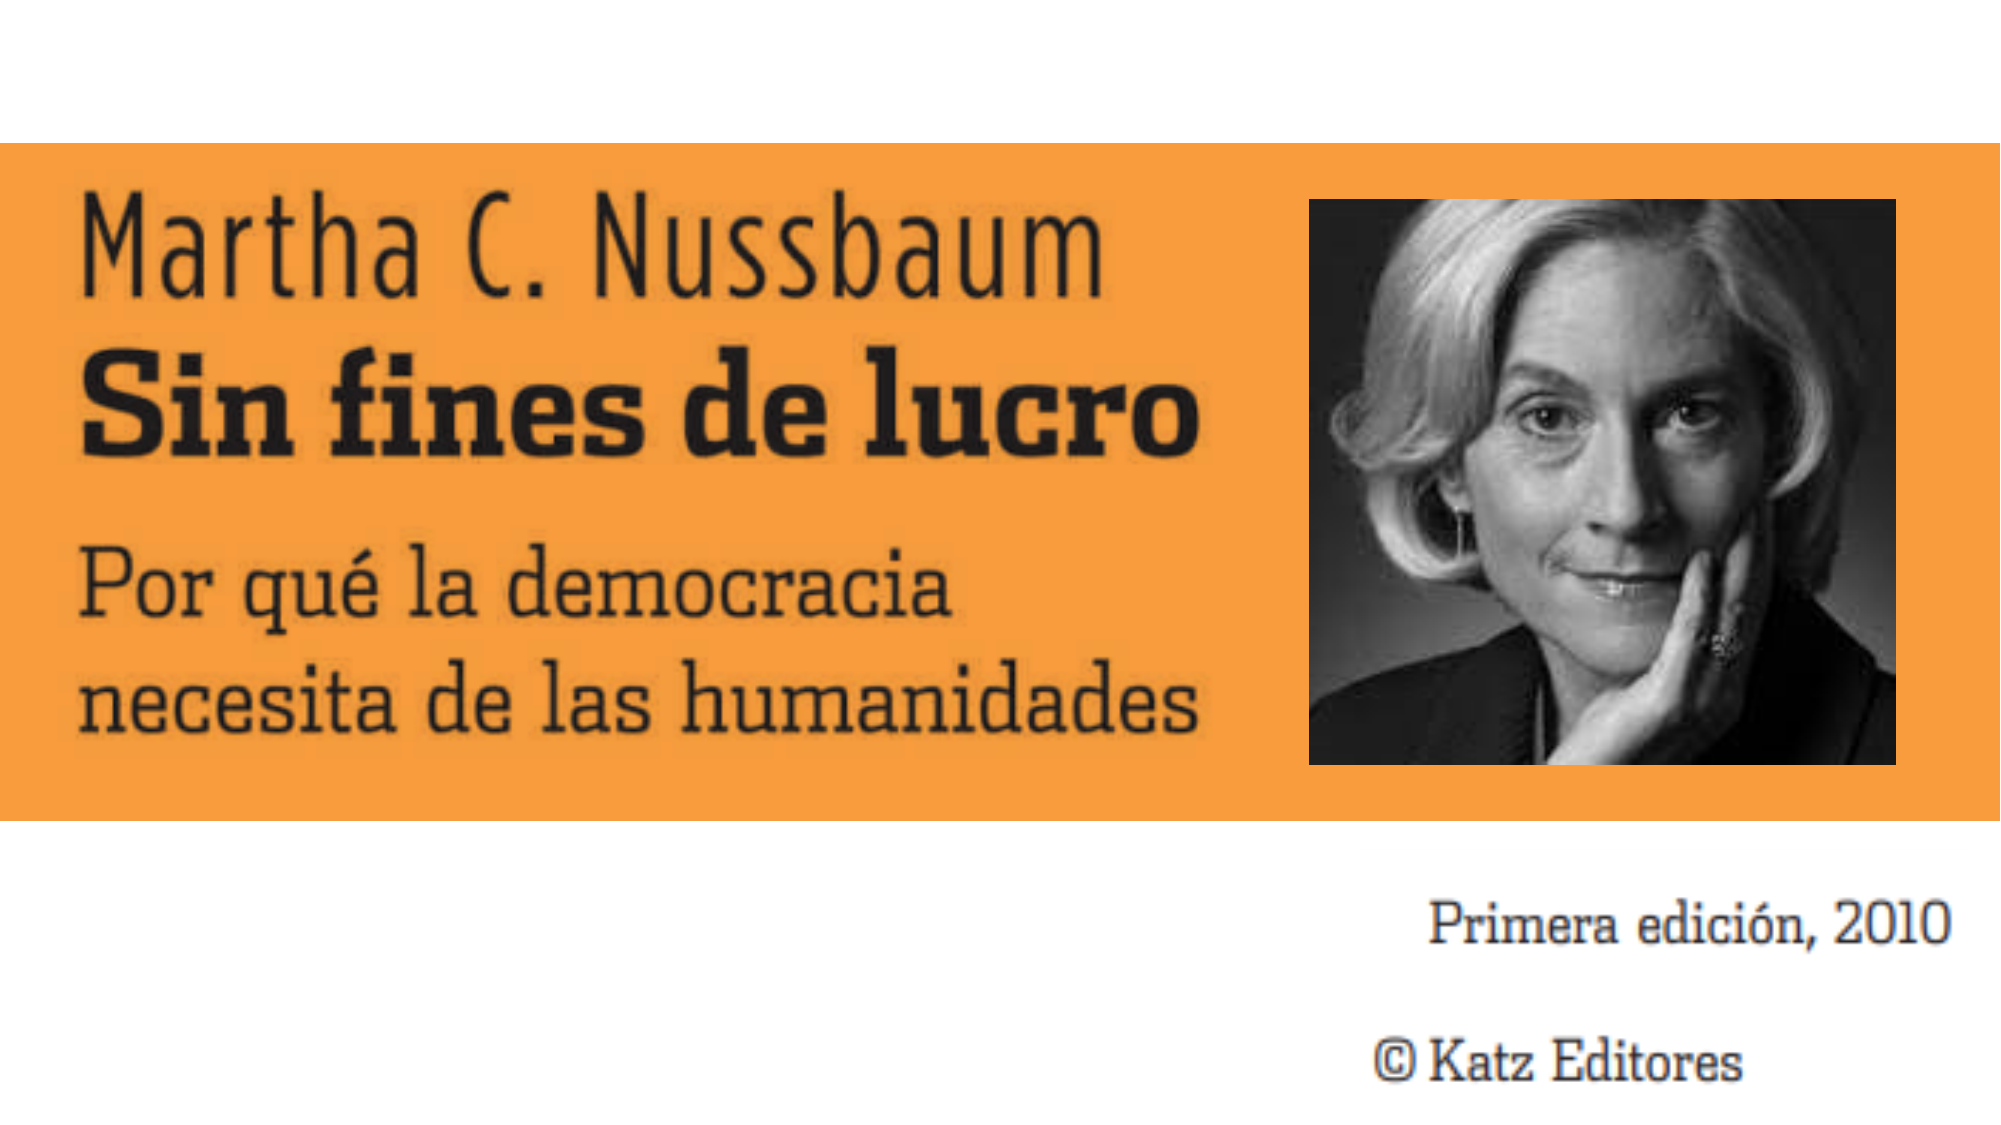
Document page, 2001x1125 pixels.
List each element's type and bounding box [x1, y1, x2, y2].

picture [0, 143, 2000, 821]
picture [1359, 848, 1966, 1106]
